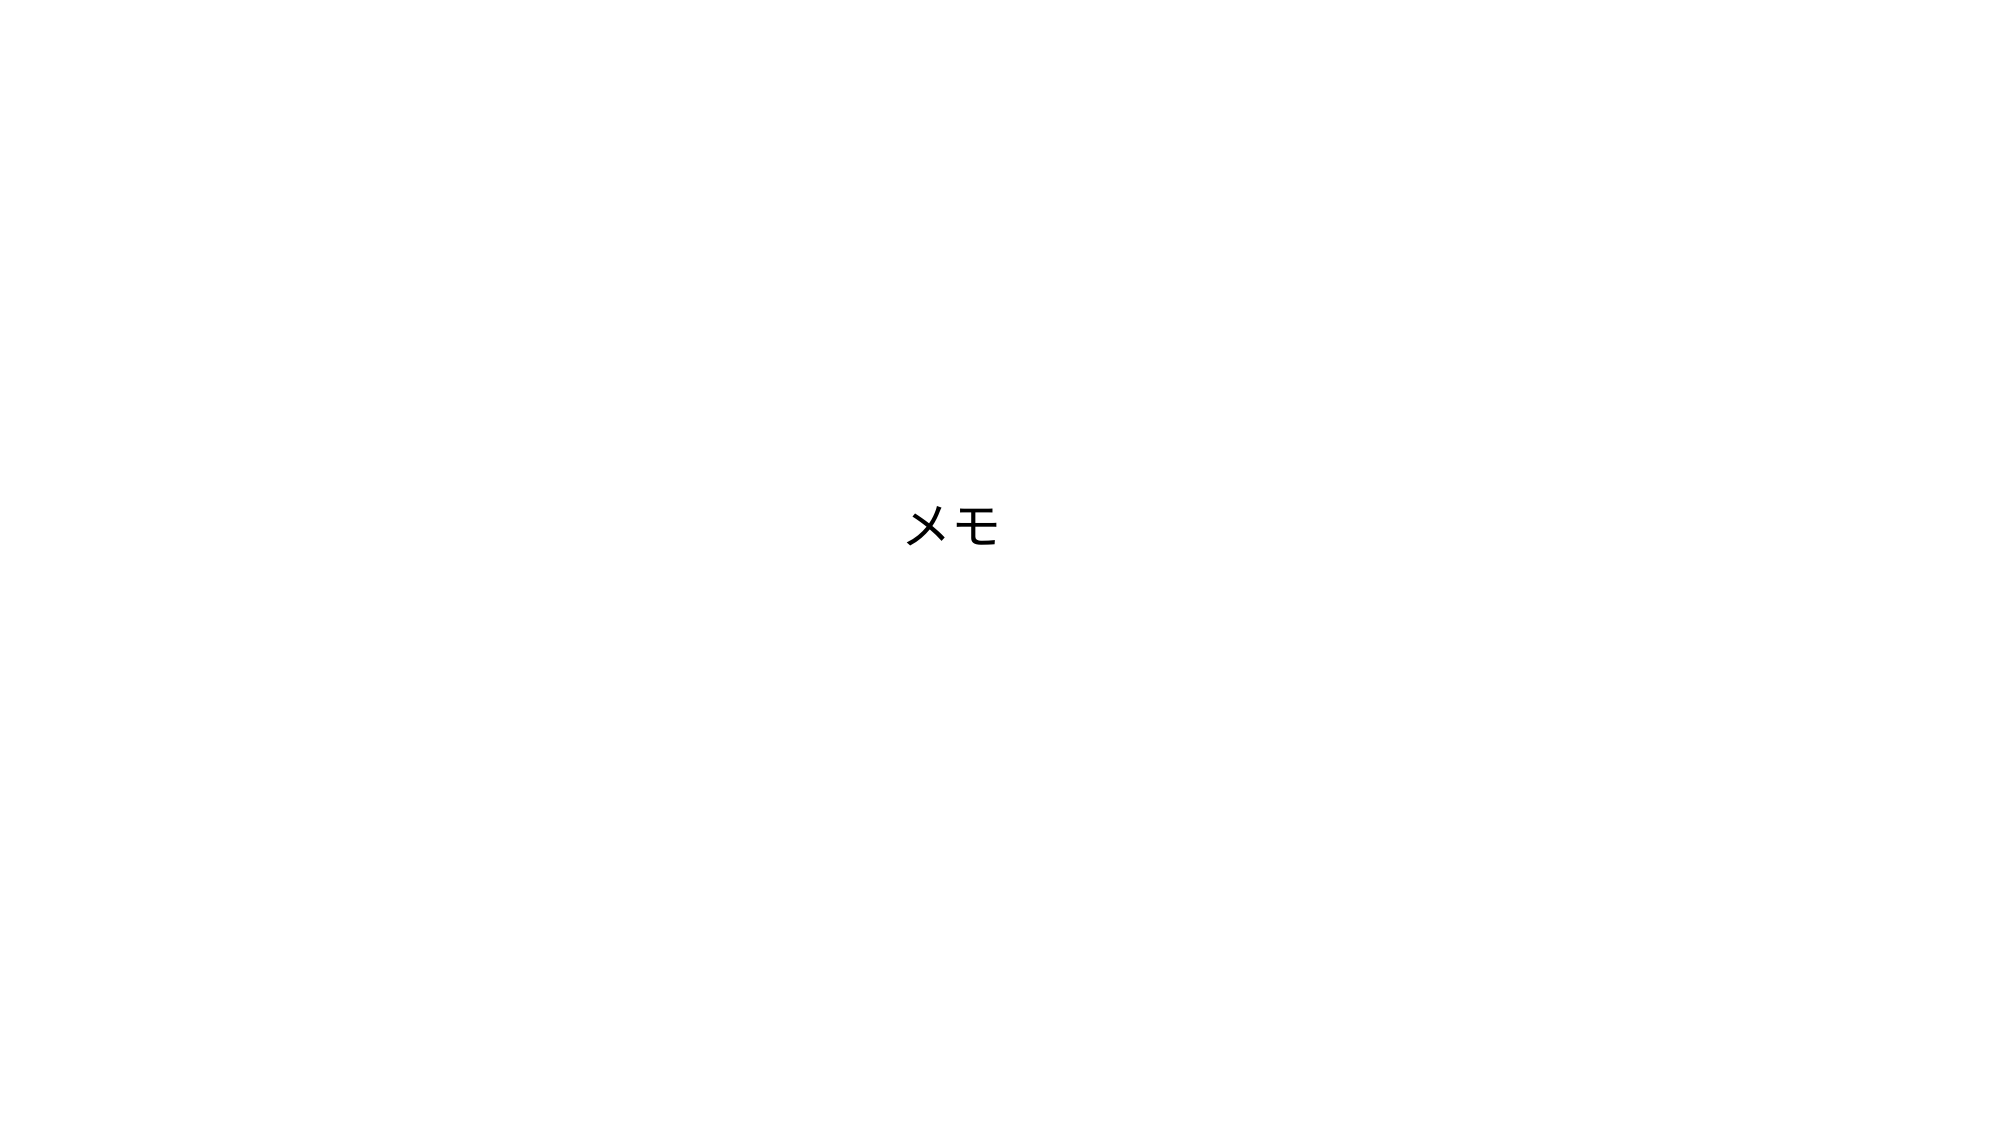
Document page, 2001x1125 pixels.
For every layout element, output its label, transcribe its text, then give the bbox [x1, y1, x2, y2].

text_box メモ [886, 486, 1016, 562]
